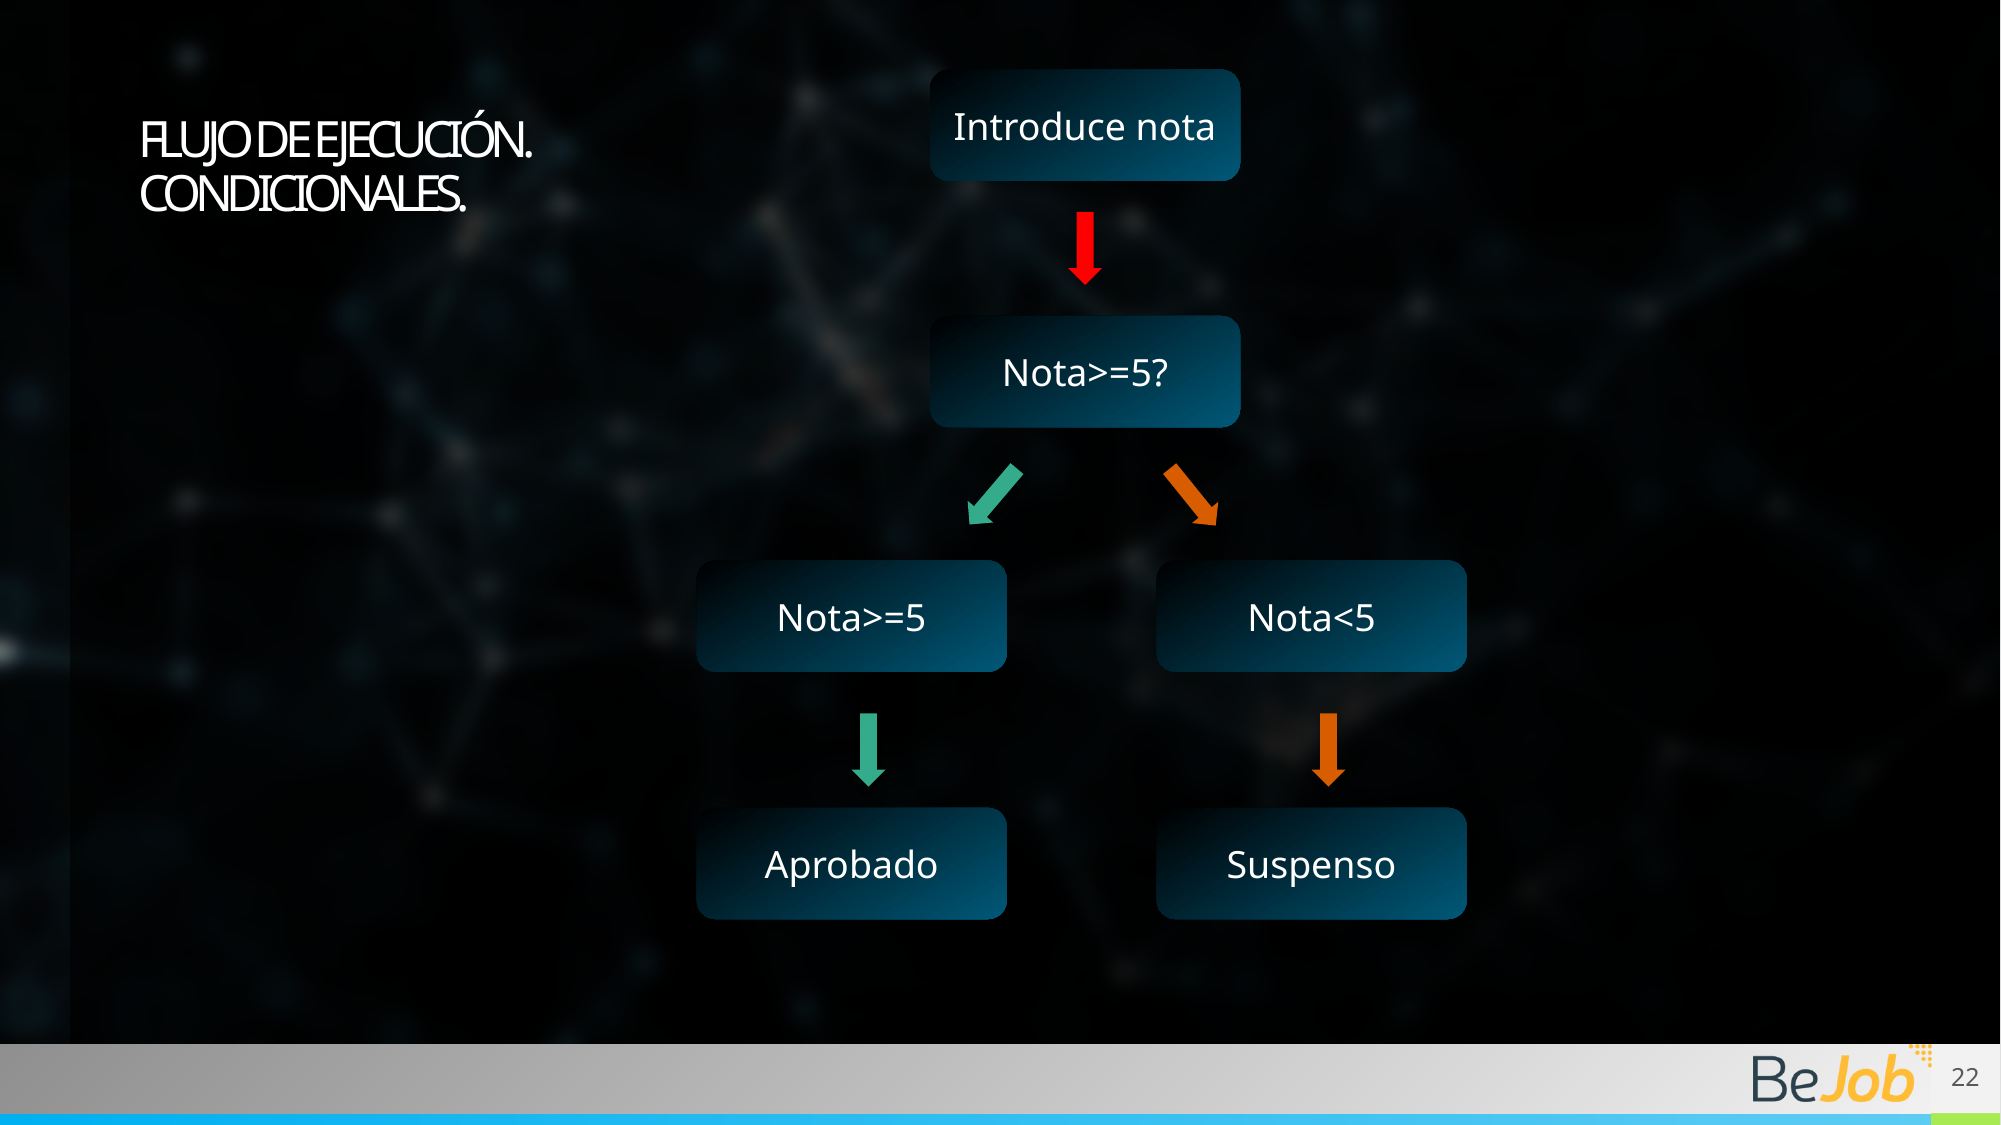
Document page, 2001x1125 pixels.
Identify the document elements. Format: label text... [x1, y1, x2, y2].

text_box [966, 461, 1025, 526]
text_box Nota>=5? [929, 314, 1242, 429]
text_box Suspenso [1155, 806, 1468, 921]
text_box Aprobado [695, 806, 1008, 921]
text_box [1065, 210, 1105, 287]
text_box [1309, 712, 1348, 789]
text_box Nota>=5 [695, 559, 1008, 673]
slide_number 22 [1932, 1044, 2000, 1114]
text_box Nota<5 [1155, 559, 1468, 673]
text_box Introduce nota [929, 68, 1242, 182]
picture [0, 0, 2001, 1125]
text_box [0, 1043, 1932, 1114]
title FLUJO DE EJECUCIÓN. CONDICIONALES. [138, 39, 592, 223]
text_box [1161, 461, 1220, 527]
picture [1753, 1044, 1932, 1102]
text_box [849, 712, 888, 789]
